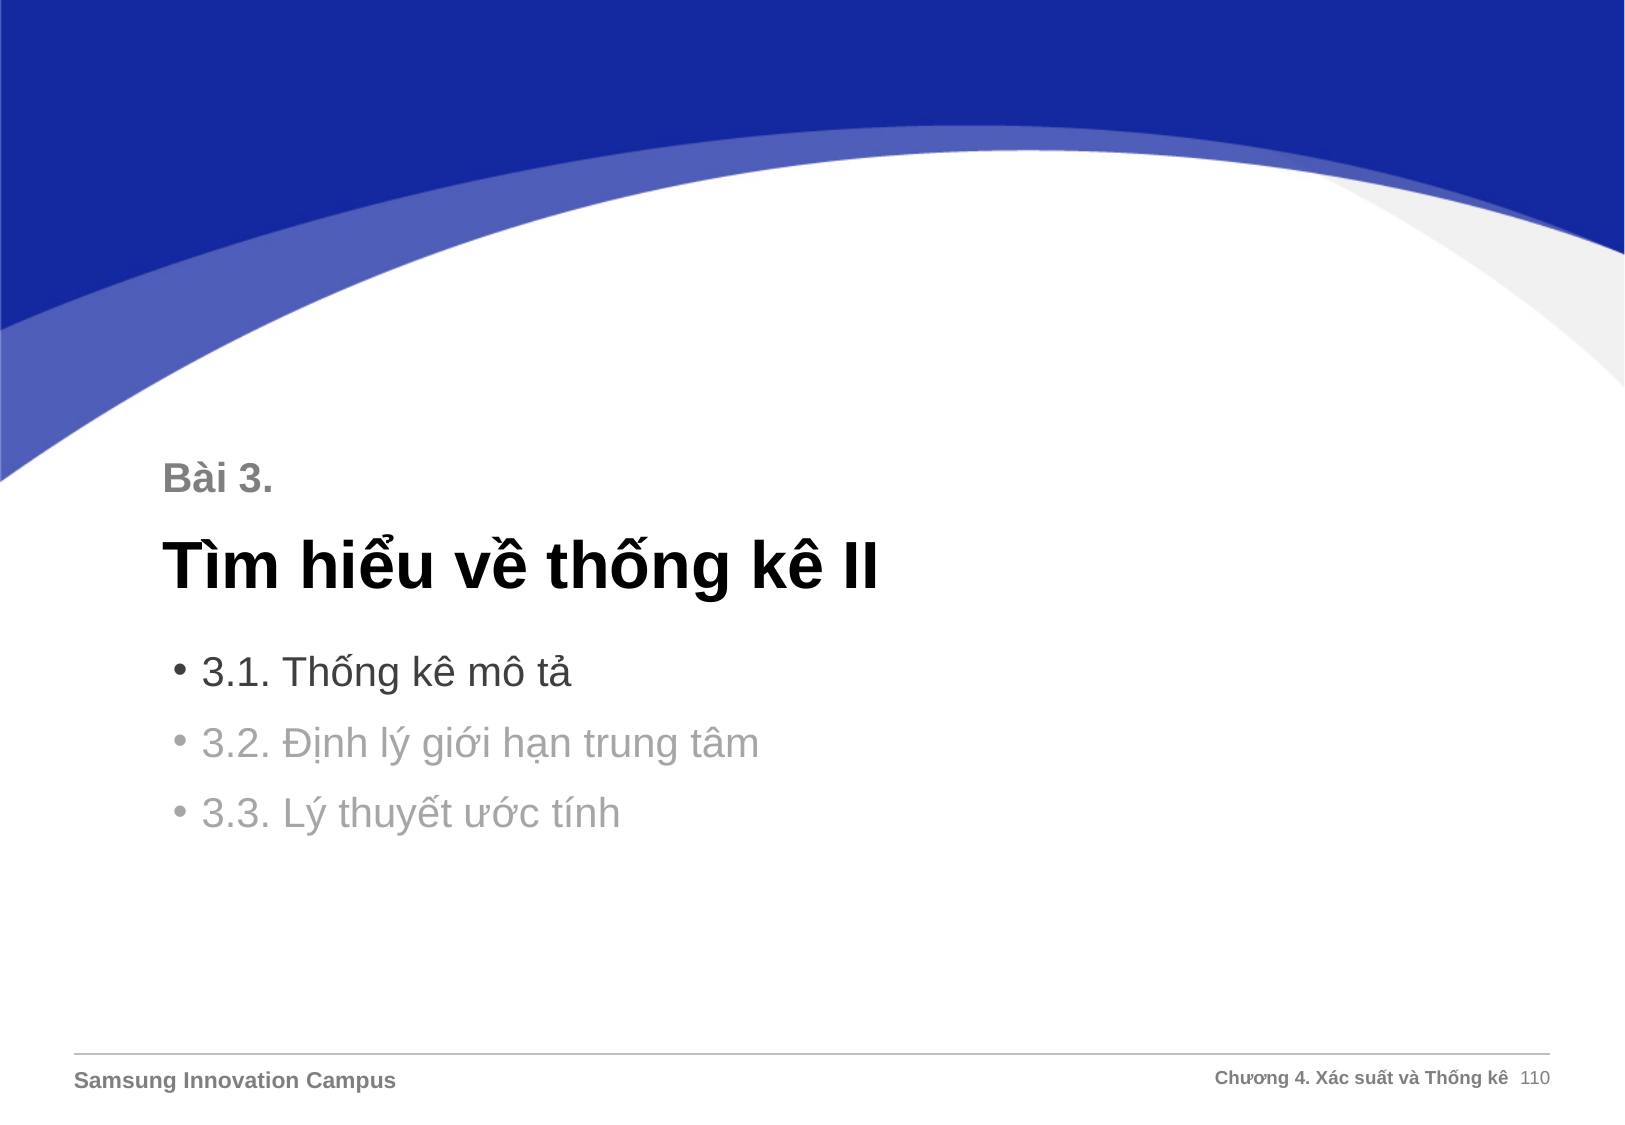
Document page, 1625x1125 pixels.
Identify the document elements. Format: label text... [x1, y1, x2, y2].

text_box Tìm hiểu về thống kê II [162, 521, 1625, 602]
text_box 3.1. Thống kê mô tả 3.2. Định lý giới hạn trung tâm 3.3. Lý thuyết ước tính [172, 644, 813, 837]
text_box Bài 3. [162, 450, 1061, 502]
picture [0, 0, 1625, 1125]
